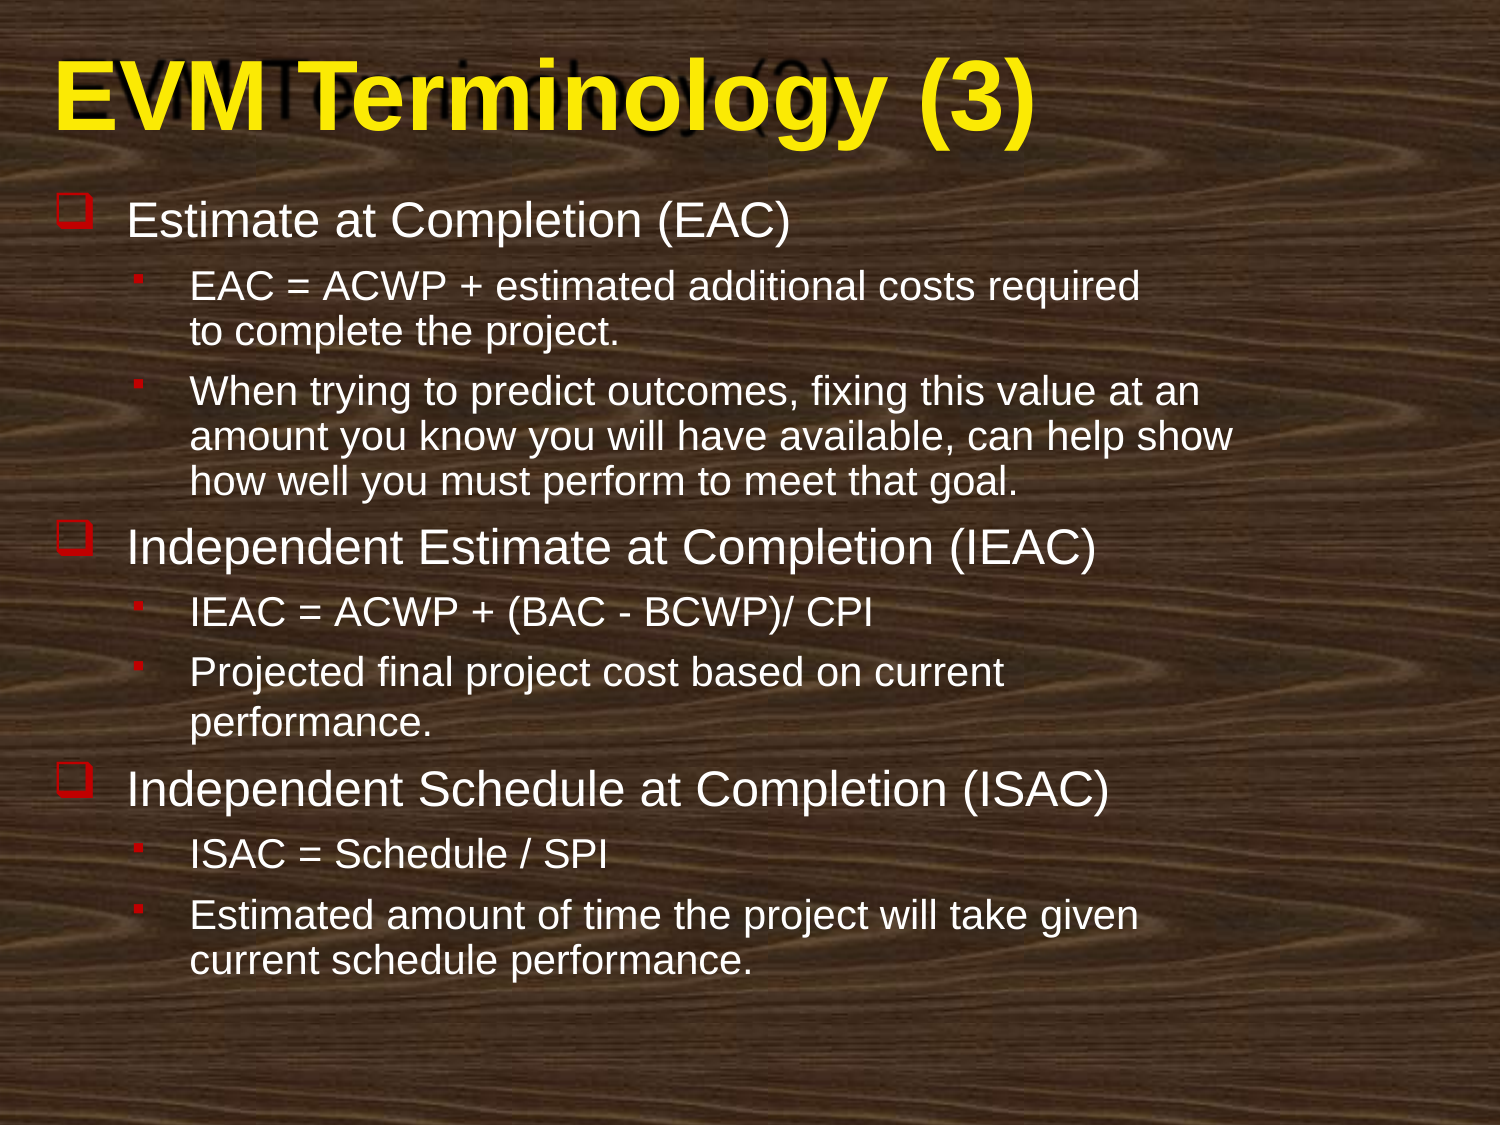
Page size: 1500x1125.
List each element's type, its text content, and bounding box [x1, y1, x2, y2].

picture [0, 0, 1500, 1125]
title EVM Terminology (3) [925, 28, 1484, 219]
text_box Estimate at Completion (EAC) EAC = ACWP + estimated additional costs required to complete the project. When trying to predict outcomes, fixing this value at an amount you know you will have available, can help show how well you must perform to meet that goal. Independent Estimate at Completion (IEAC) IEAC = ACWP + (BAC - BCWP)/ CPI Projected final project cost based on current performance. Independent Schedule at Completion (ISAC) ISAC = Schedule / SPI Estimated amount of time the project will take given current schedule performance. [50, 173, 1261, 983]
